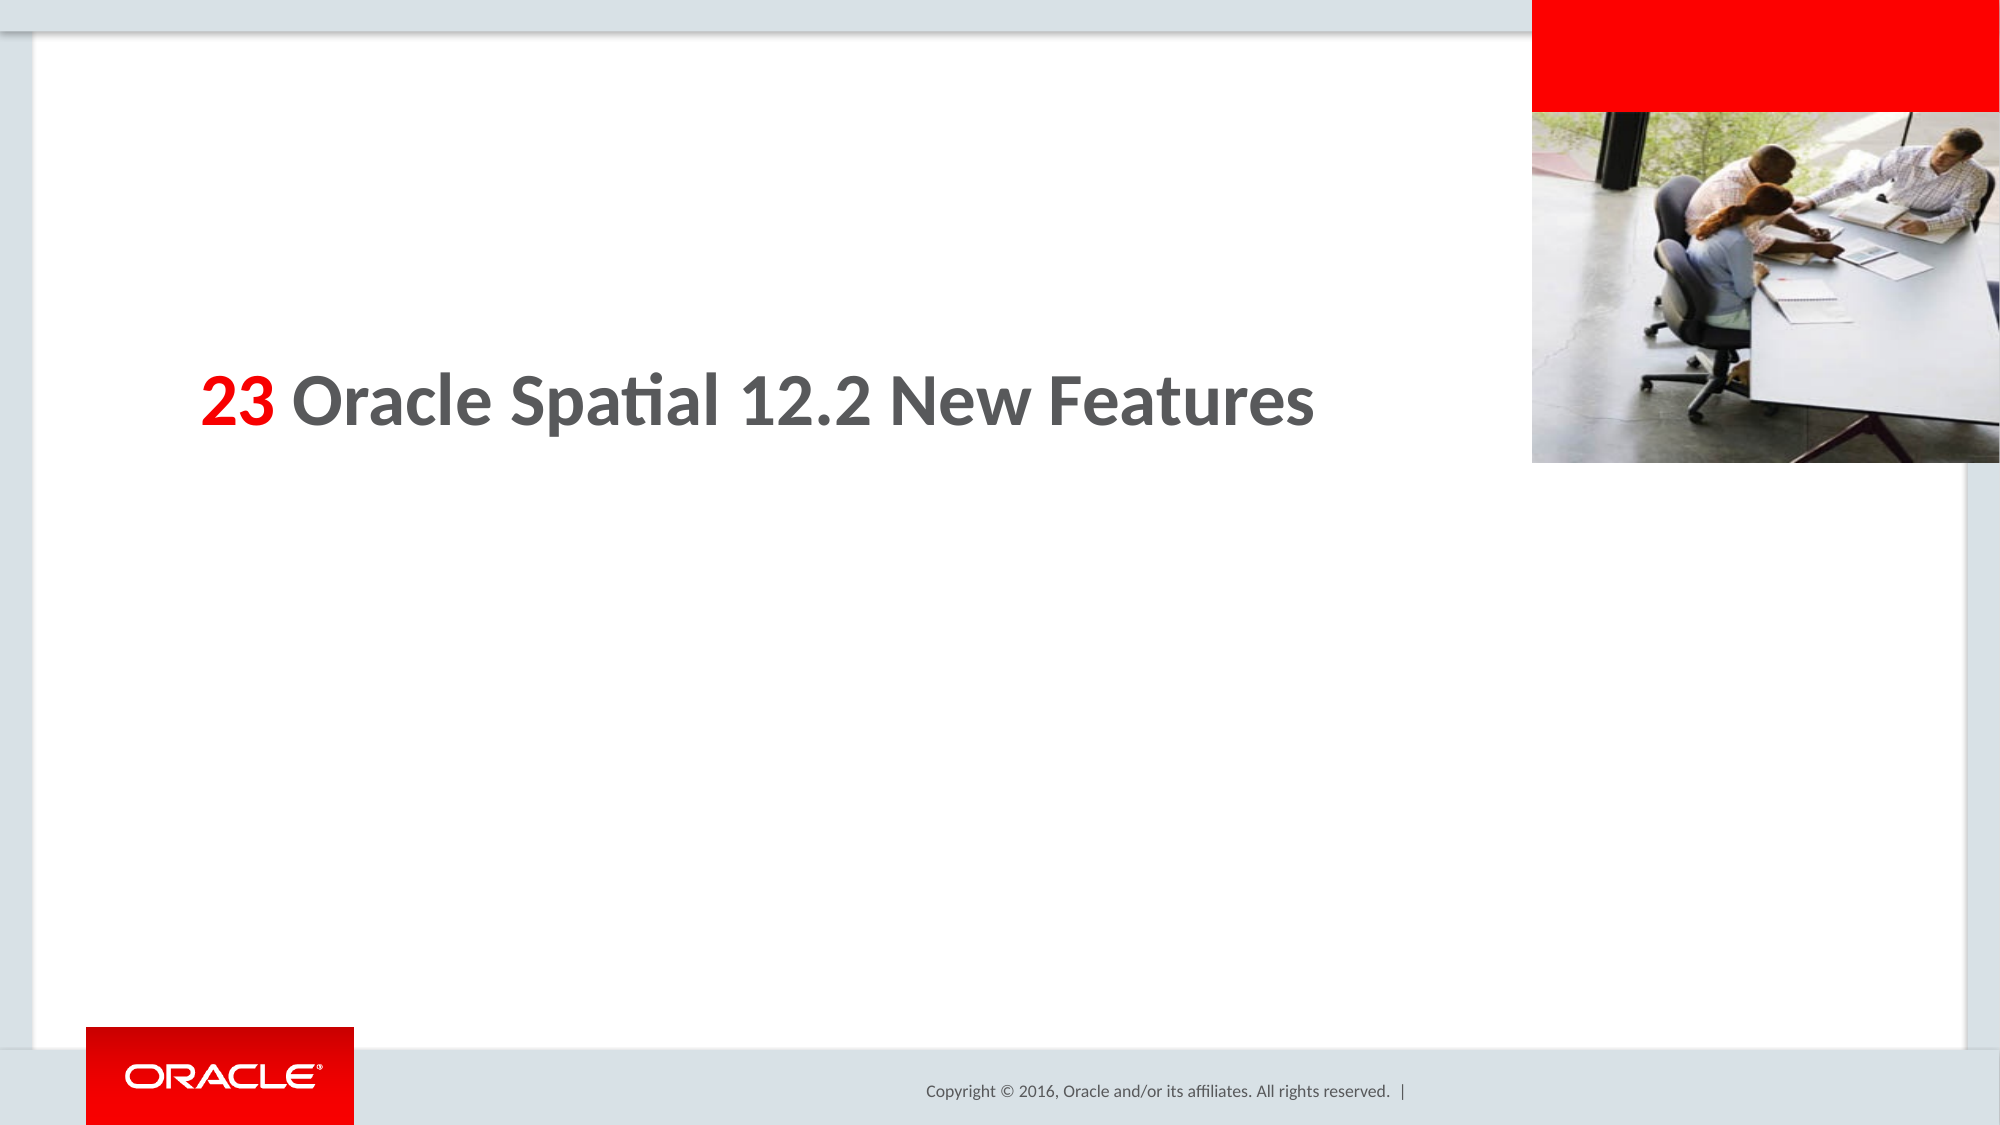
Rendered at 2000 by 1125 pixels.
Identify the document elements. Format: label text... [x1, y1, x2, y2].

picture [86, 1027, 354, 1125]
text_box 23 Oracle Spatial 12.2 New Features [199, 350, 1388, 441]
picture [1532, 0, 2000, 463]
